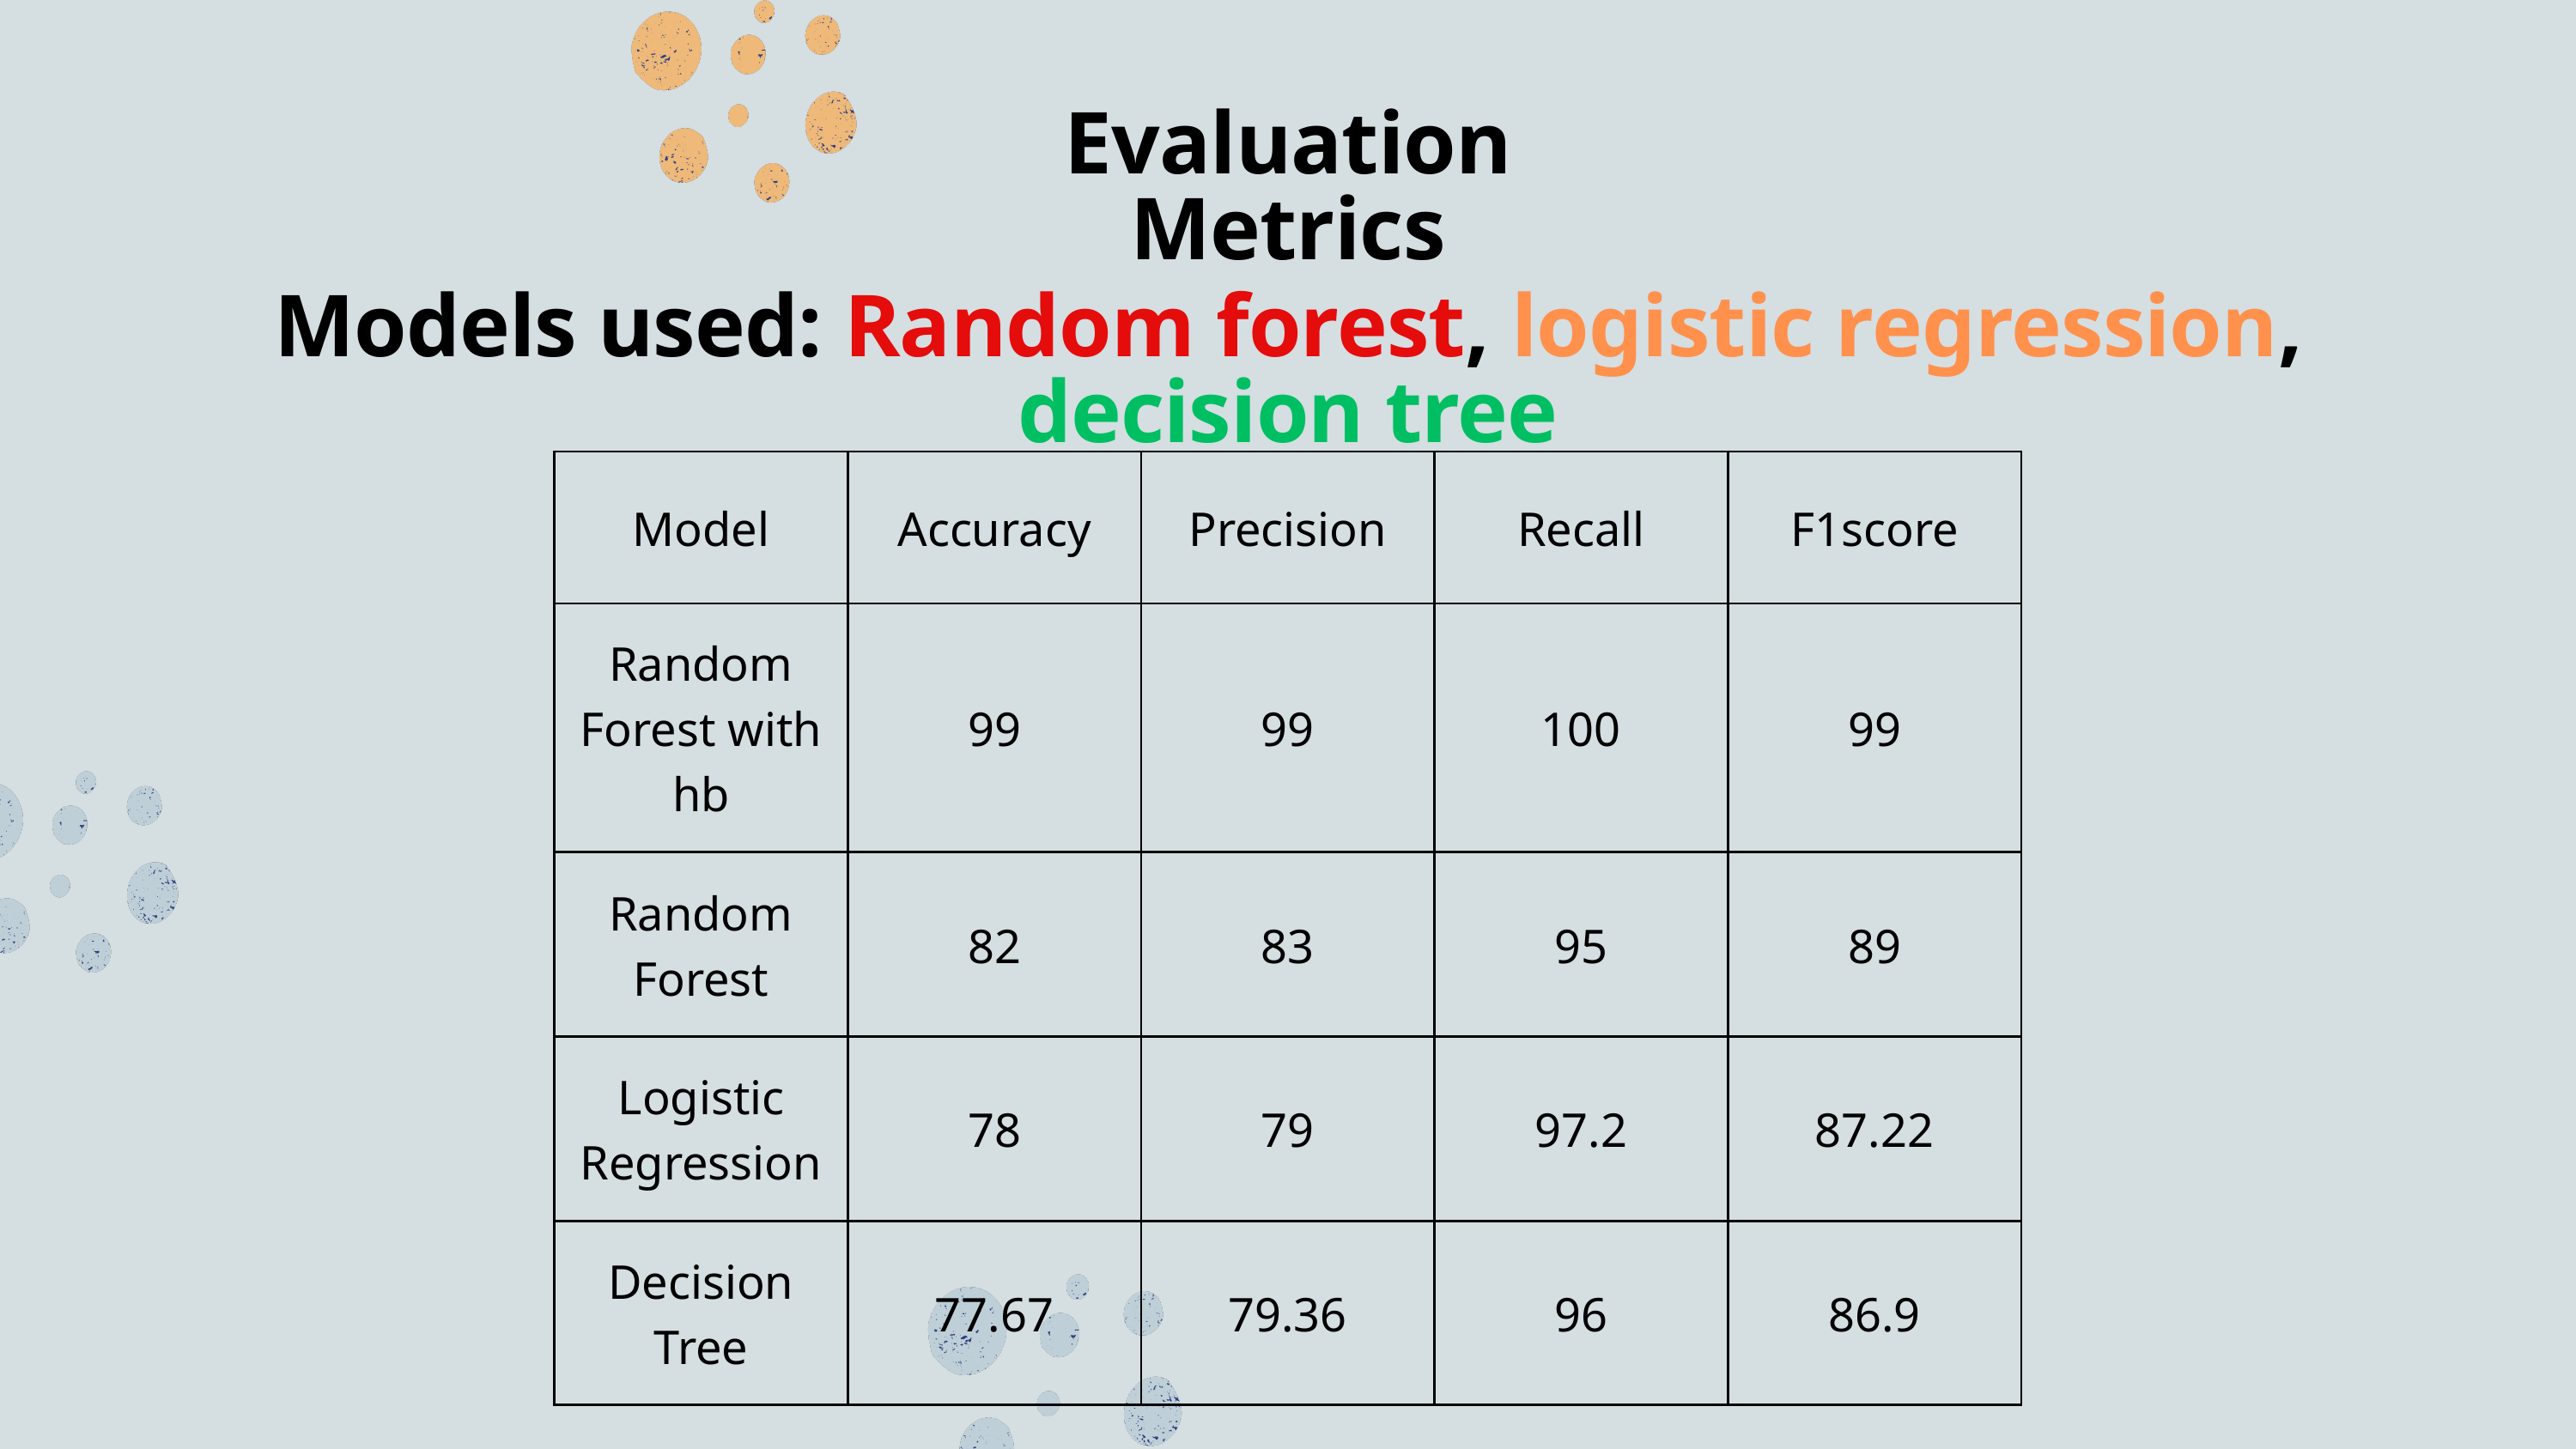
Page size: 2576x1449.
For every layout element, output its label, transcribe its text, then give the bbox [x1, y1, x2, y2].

table_cell 89 [1729, 853, 2020, 1035]
table_cell 78 [849, 1038, 1140, 1220]
text_box Evaluation Metrics [963, 105, 1612, 277]
table_cell 97.2 [1436, 1038, 1727, 1220]
table_cell 99 [1729, 604, 2020, 851]
table_cell 99 [1142, 604, 1433, 851]
text_box [629, 0, 860, 204]
table_header Recall [1436, 460, 1727, 603]
text_box [0, 770, 181, 974]
table_cell Decision Tree [556, 1222, 847, 1404]
table_cell 82 [849, 853, 1140, 1035]
text_box [926, 1406, 1185, 1449]
table_cell 87.22 [1729, 1038, 2020, 1220]
table_cell 95 [1436, 853, 1727, 1035]
table_cell 96 [1436, 1222, 1727, 1404]
table_cell 83 [1142, 853, 1433, 1035]
table_cell 100 [1436, 604, 1727, 851]
table_header Accuracy [849, 460, 1140, 603]
table_cell 86.9 [1729, 1222, 2020, 1404]
table_header Precision [1142, 460, 1433, 603]
text_box Models used: Random forest, logistic regression, decision tree [233, 288, 2343, 460]
table_cell Random Forest with hb [556, 604, 847, 851]
table_cell 79.36 [1142, 1222, 1433, 1404]
table_header Model [556, 460, 847, 603]
table_cell 77.67 [849, 1222, 1140, 1404]
table_cell 79 [1142, 1038, 1433, 1220]
table_header F1score [1729, 460, 2020, 603]
table_cell Random Forest [556, 853, 847, 1035]
table_cell Logistic Regression [556, 1038, 847, 1220]
table_cell 99 [849, 604, 1140, 851]
